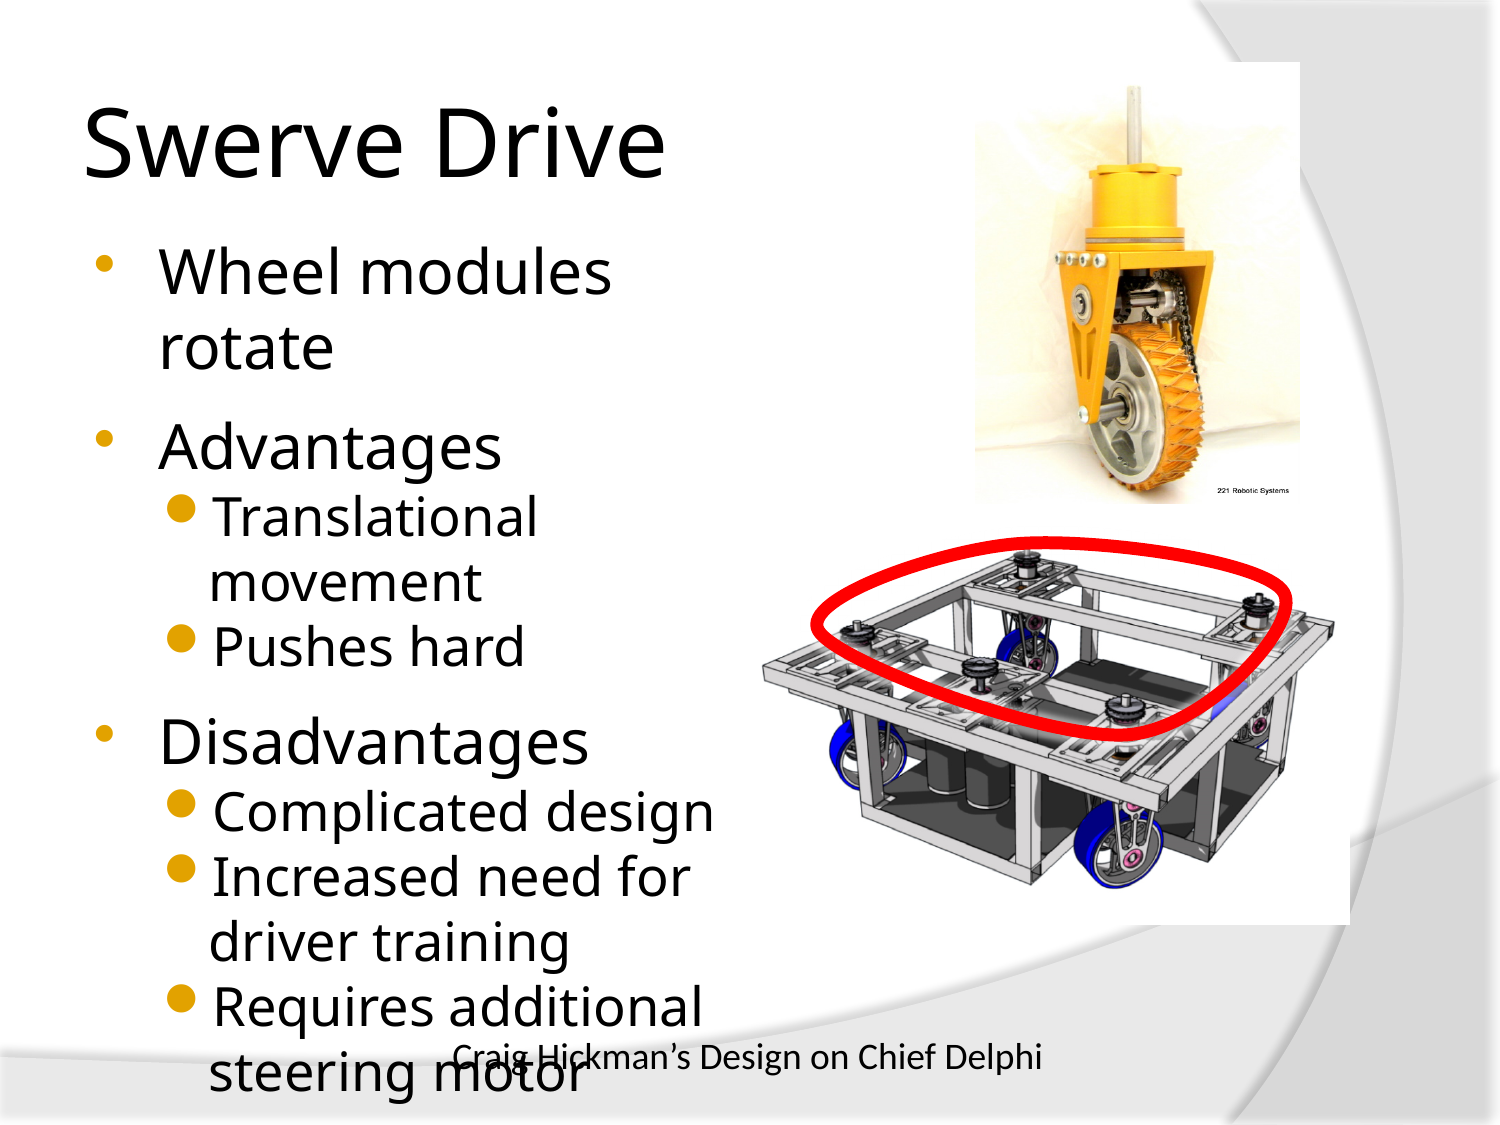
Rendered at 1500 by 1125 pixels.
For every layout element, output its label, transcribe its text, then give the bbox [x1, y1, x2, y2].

picture [974, 62, 1301, 505]
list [749, 474, 1351, 926]
text_box Craig Hickman’s Design on Chief Delphi [437, 1024, 1063, 1085]
list Wheel modules rotate Advantages Translational movement Pushes hard Disadvantages Complicated design Increased need for driver training Requires additional steering motor [74, 233, 738, 968]
title Swerve Drive [74, 44, 1301, 233]
